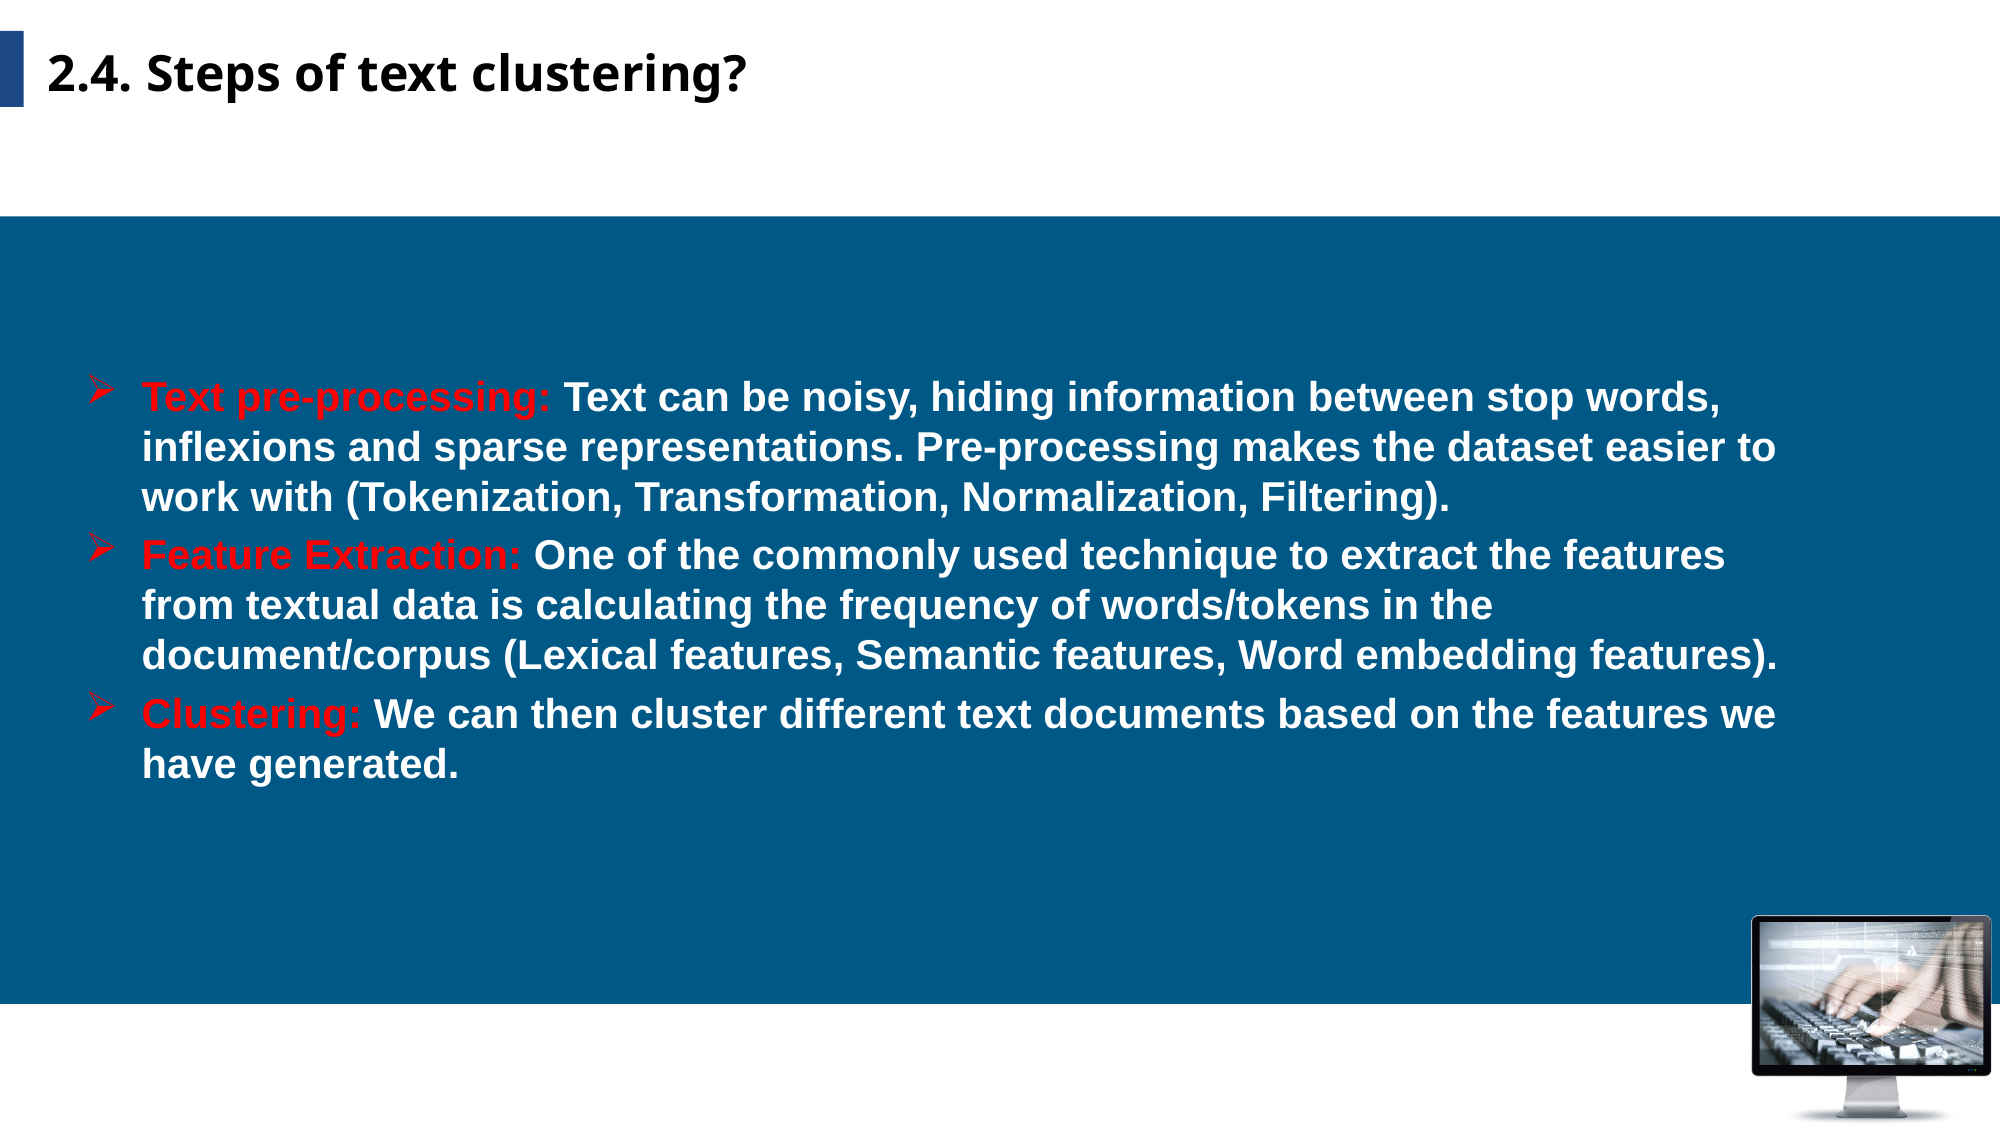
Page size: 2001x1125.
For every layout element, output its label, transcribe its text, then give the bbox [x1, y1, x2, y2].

text_box [0, 30, 24, 107]
text_box [0, 215, 2000, 1005]
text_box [1742, 915, 2000, 1125]
text_box 2.4. Steps of text clustering? [32, 34, 763, 109]
text_box Text pre-processing: Text can be noisy, hiding information between stop words, inflexions and sparse representations. Pre-processing makes the dataset easier to work with (Tokenization, Transformation, Normalization, Filtering). Feature Extraction: One of the commonly used technique to extract the features from textual data is calculating the frequency of words/tokens in the document/corpus (Lexical features, Semantic features, Word embedding features). Clustering: We can then cluster different text documents based on the features we have generated. [85, 369, 1789, 787]
